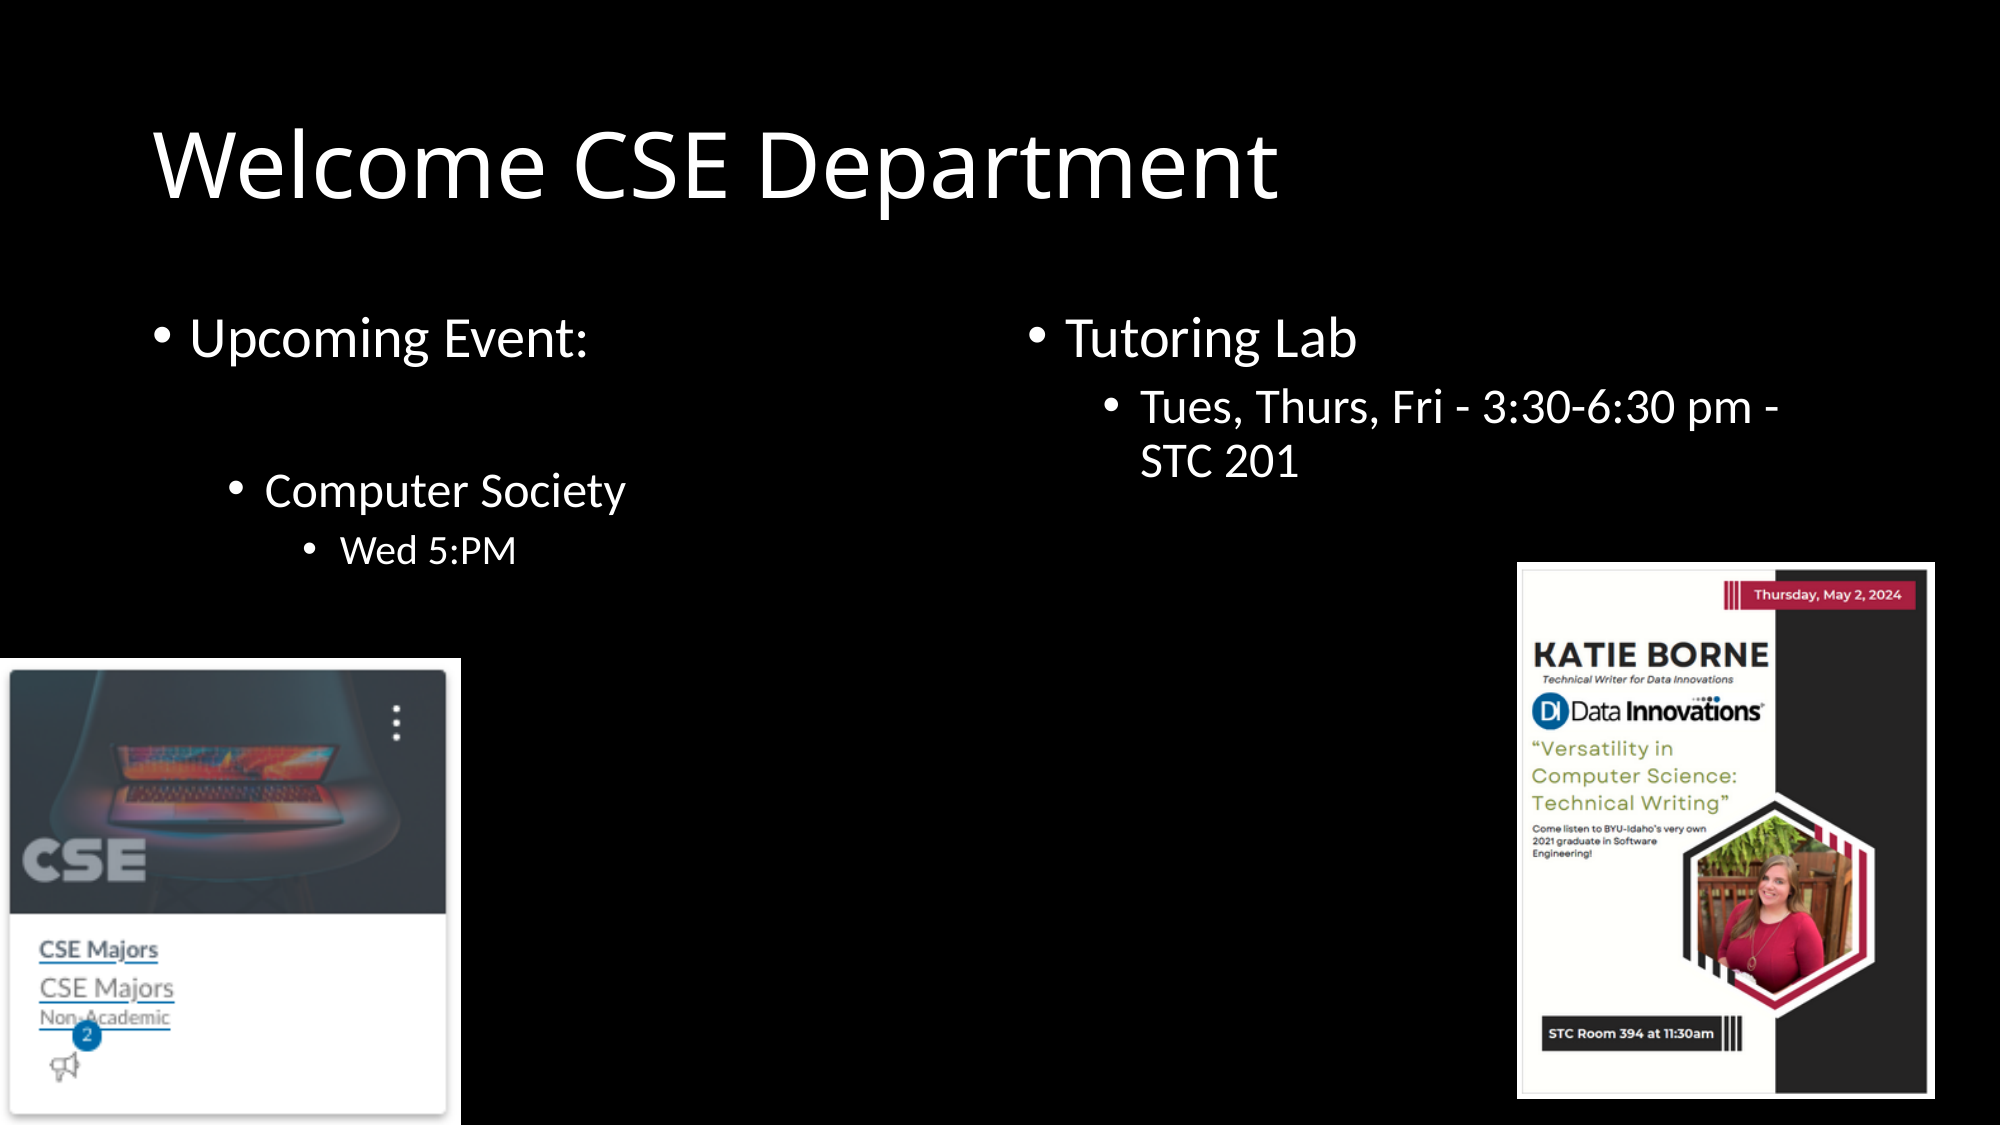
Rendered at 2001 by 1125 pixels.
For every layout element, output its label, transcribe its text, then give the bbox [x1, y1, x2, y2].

title Welcome CSE Department [137, 59, 1863, 278]
picture [1517, 562, 1935, 1099]
list Tutoring Lab Tues, Thurs, Fri - 3:30-6:30 pm - STC 201 [1012, 299, 1863, 1014]
list Upcoming Event: Computer Society Wed 5:PM [137, 299, 988, 1014]
picture [0, 658, 461, 1125]
